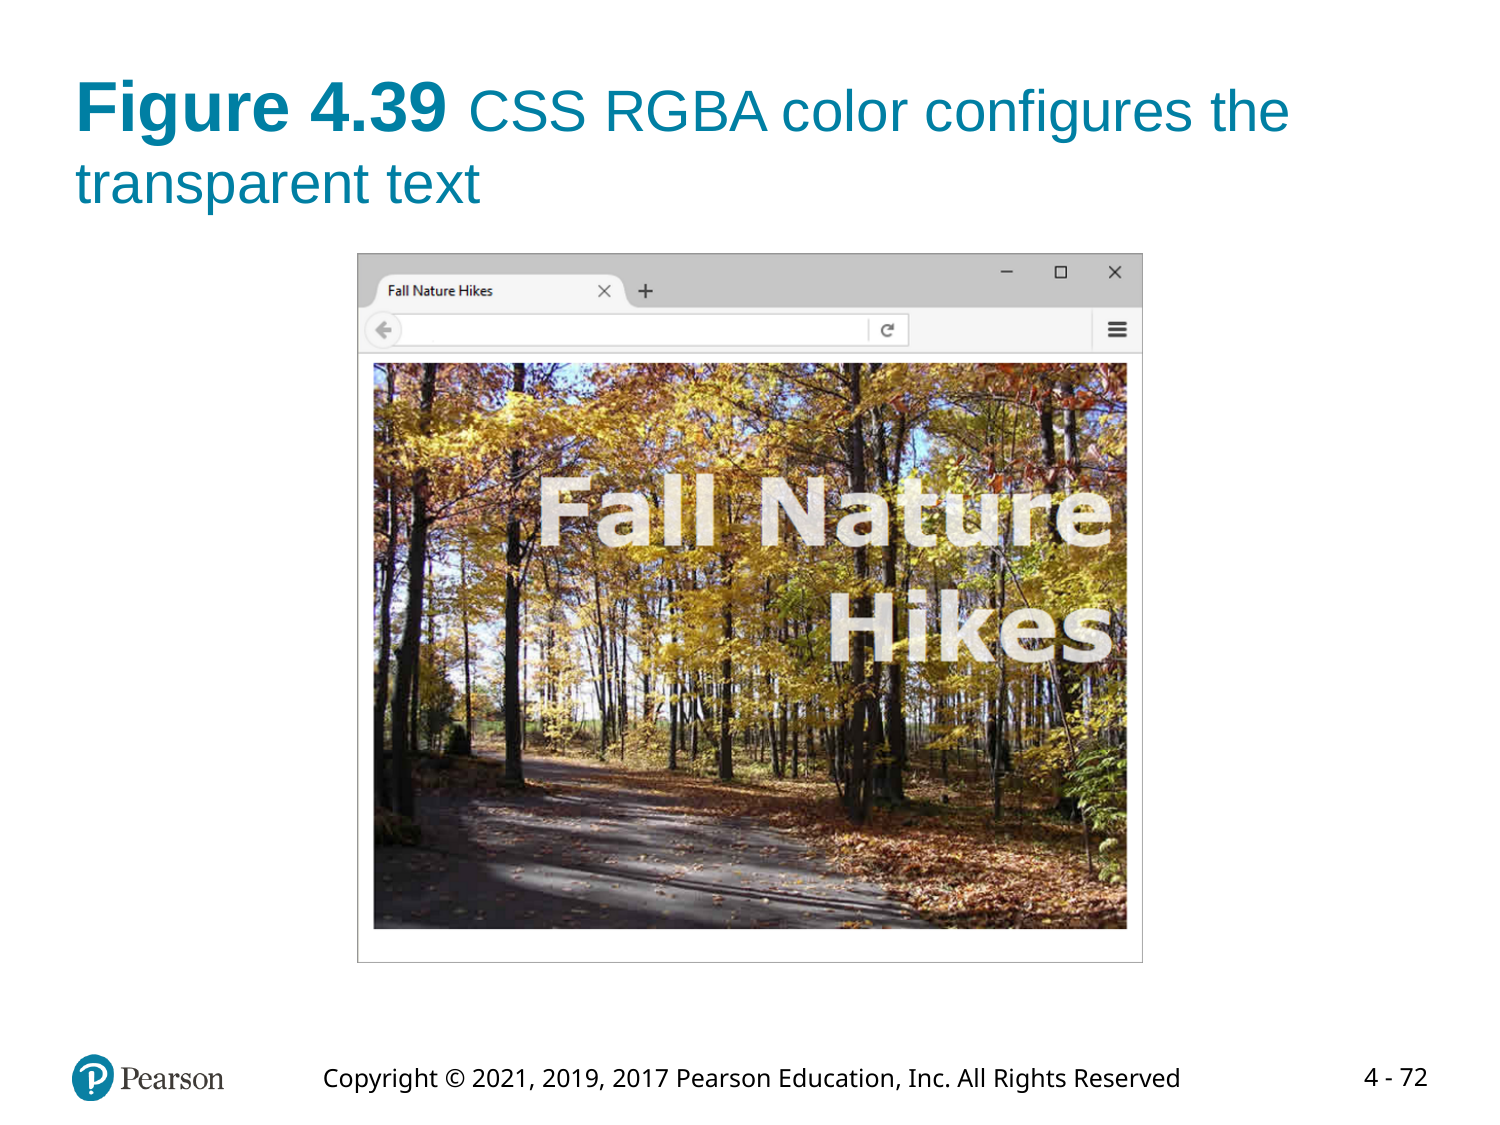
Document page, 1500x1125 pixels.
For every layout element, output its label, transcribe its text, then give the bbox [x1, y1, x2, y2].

picture [72, 1087, 83, 1101]
picture [99, 1054, 224, 1101]
picture [81, 1064, 107, 1089]
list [356, 253, 1143, 963]
picture [72, 1054, 89, 1072]
title Figure 4.39 CSS RGBA color configures the transparent text [75, 35, 1425, 216]
